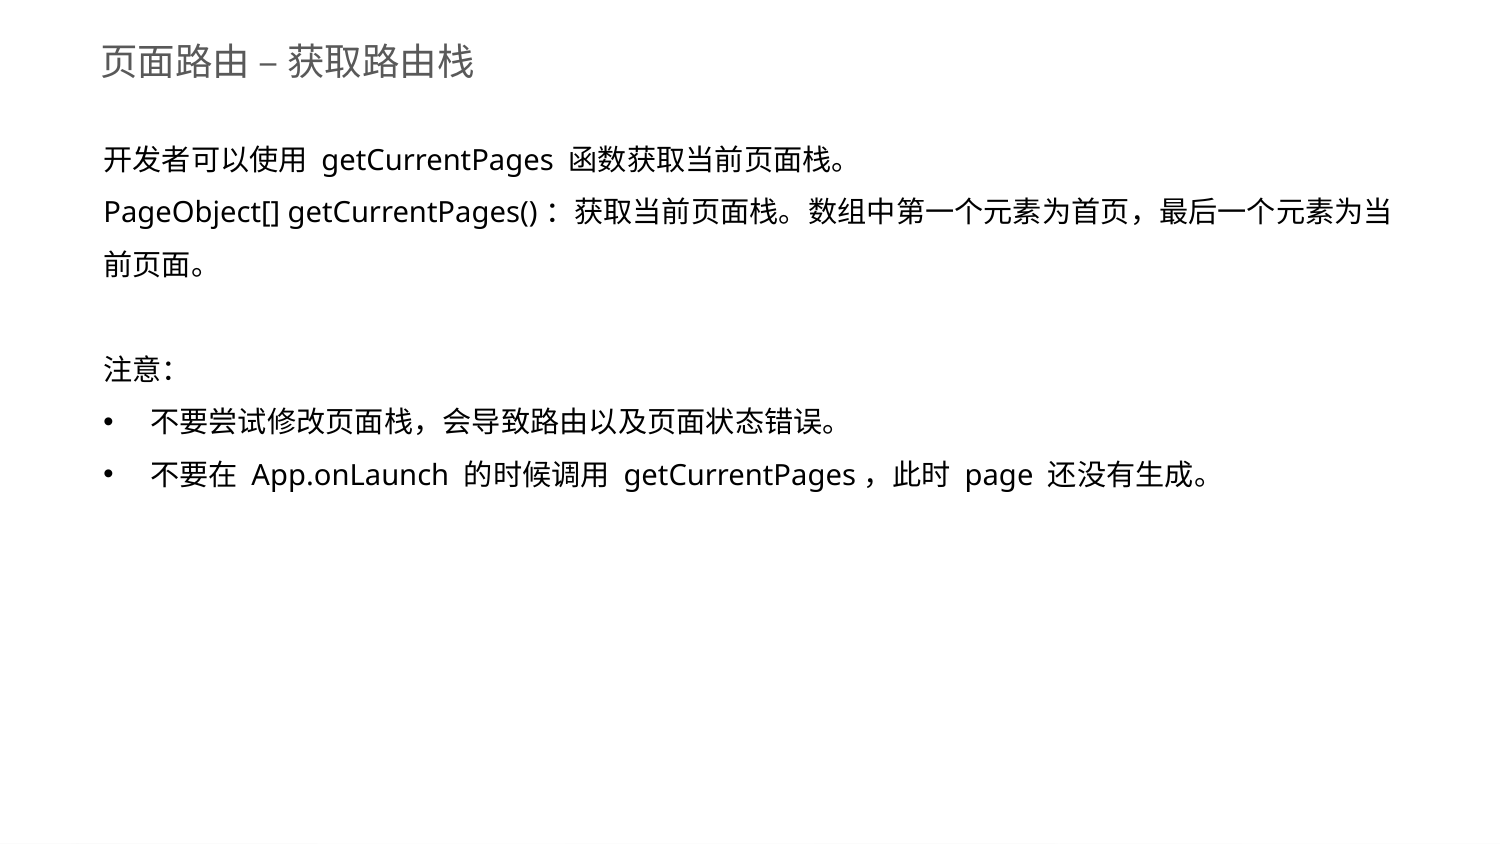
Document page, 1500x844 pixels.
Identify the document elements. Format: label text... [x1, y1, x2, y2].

text_box 页面路由 – 获取路由栈 [100, 28, 1353, 92]
text_box 开发者可以使用 getCurrentPages 函数获取当前页面栈。 PageObject[] getCurrentPages()：获取当前页面栈。数组中第一个元素为首页，最后一个元素为当前页面。 注意： 不要尝试修改页面栈，会导致路由以及页面状态错误。 不要在 App.onLaunch 的时候调用 getCurrentPages，此时 page 还没有生成。 [88, 116, 1436, 604]
